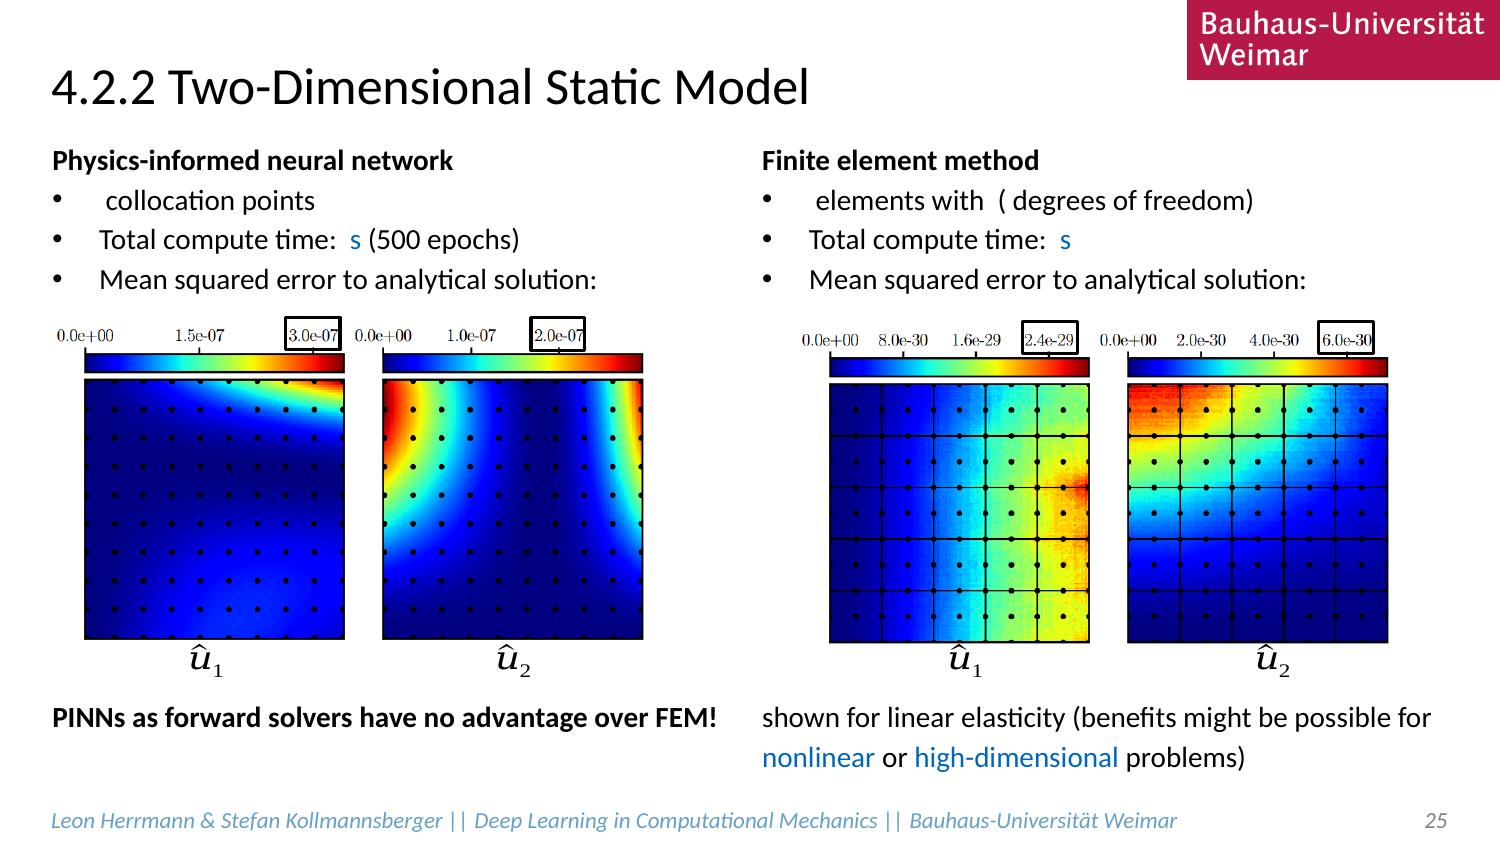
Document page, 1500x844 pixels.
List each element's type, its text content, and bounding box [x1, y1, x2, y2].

picture [796, 327, 1414, 650]
footer Leon Herrmann & Stefan Kollmannsberger || Deep Learning in Computational Mechanics || Bauhaus-Universität Weimar [51, 796, 1311, 842]
picture [1187, 0, 1500, 80]
text_box [1020, 319, 1079, 326]
picture [50, 317, 669, 650]
text_box [1317, 319, 1375, 326]
slide_number 25 [1311, 796, 1448, 842]
title 4.2.2 Two-Dimensional Static Model [50, 48, 1189, 114]
